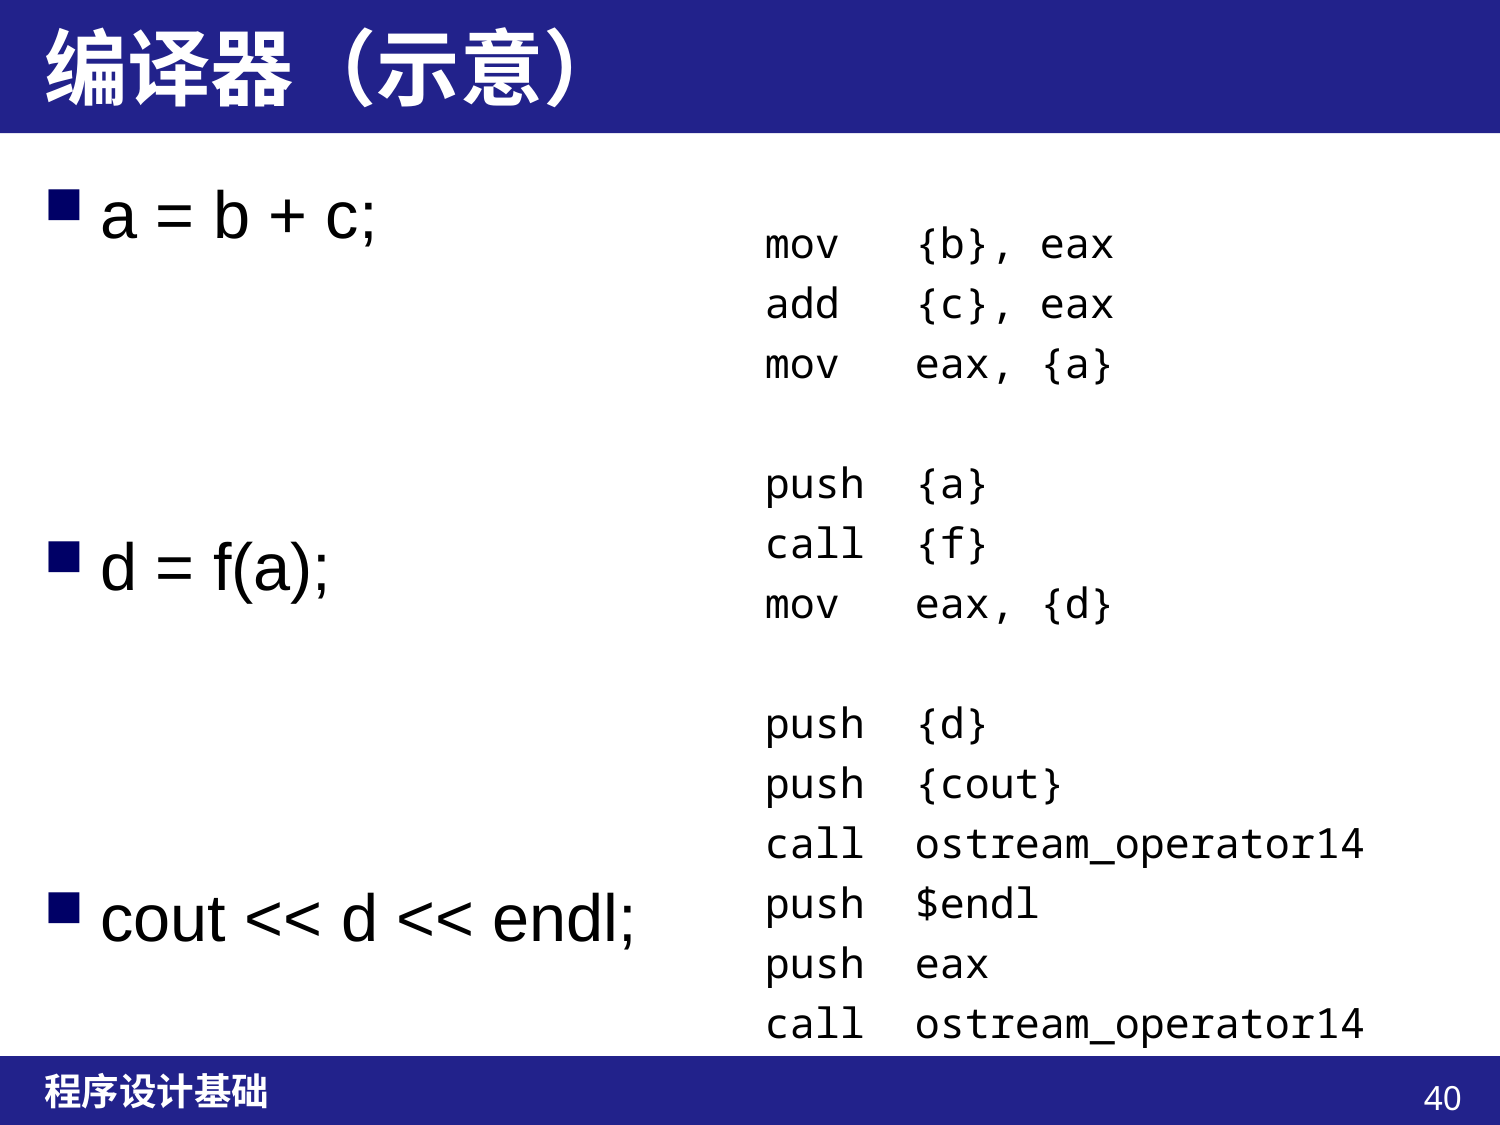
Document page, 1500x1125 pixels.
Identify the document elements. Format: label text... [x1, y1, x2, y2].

title 编译器（示意） [29, 0, 1469, 134]
list a = b + c; d = f(a); cout << d << endl; [29, 156, 1469, 1034]
text_box mov {b}, eax add {c}, eax mov eax, {a} push {a} call {f} mov eax, {d} push {d} push {cout} call ostream_operator14 push $endl push eax call ostream_operator14 [749, 199, 1453, 1055]
